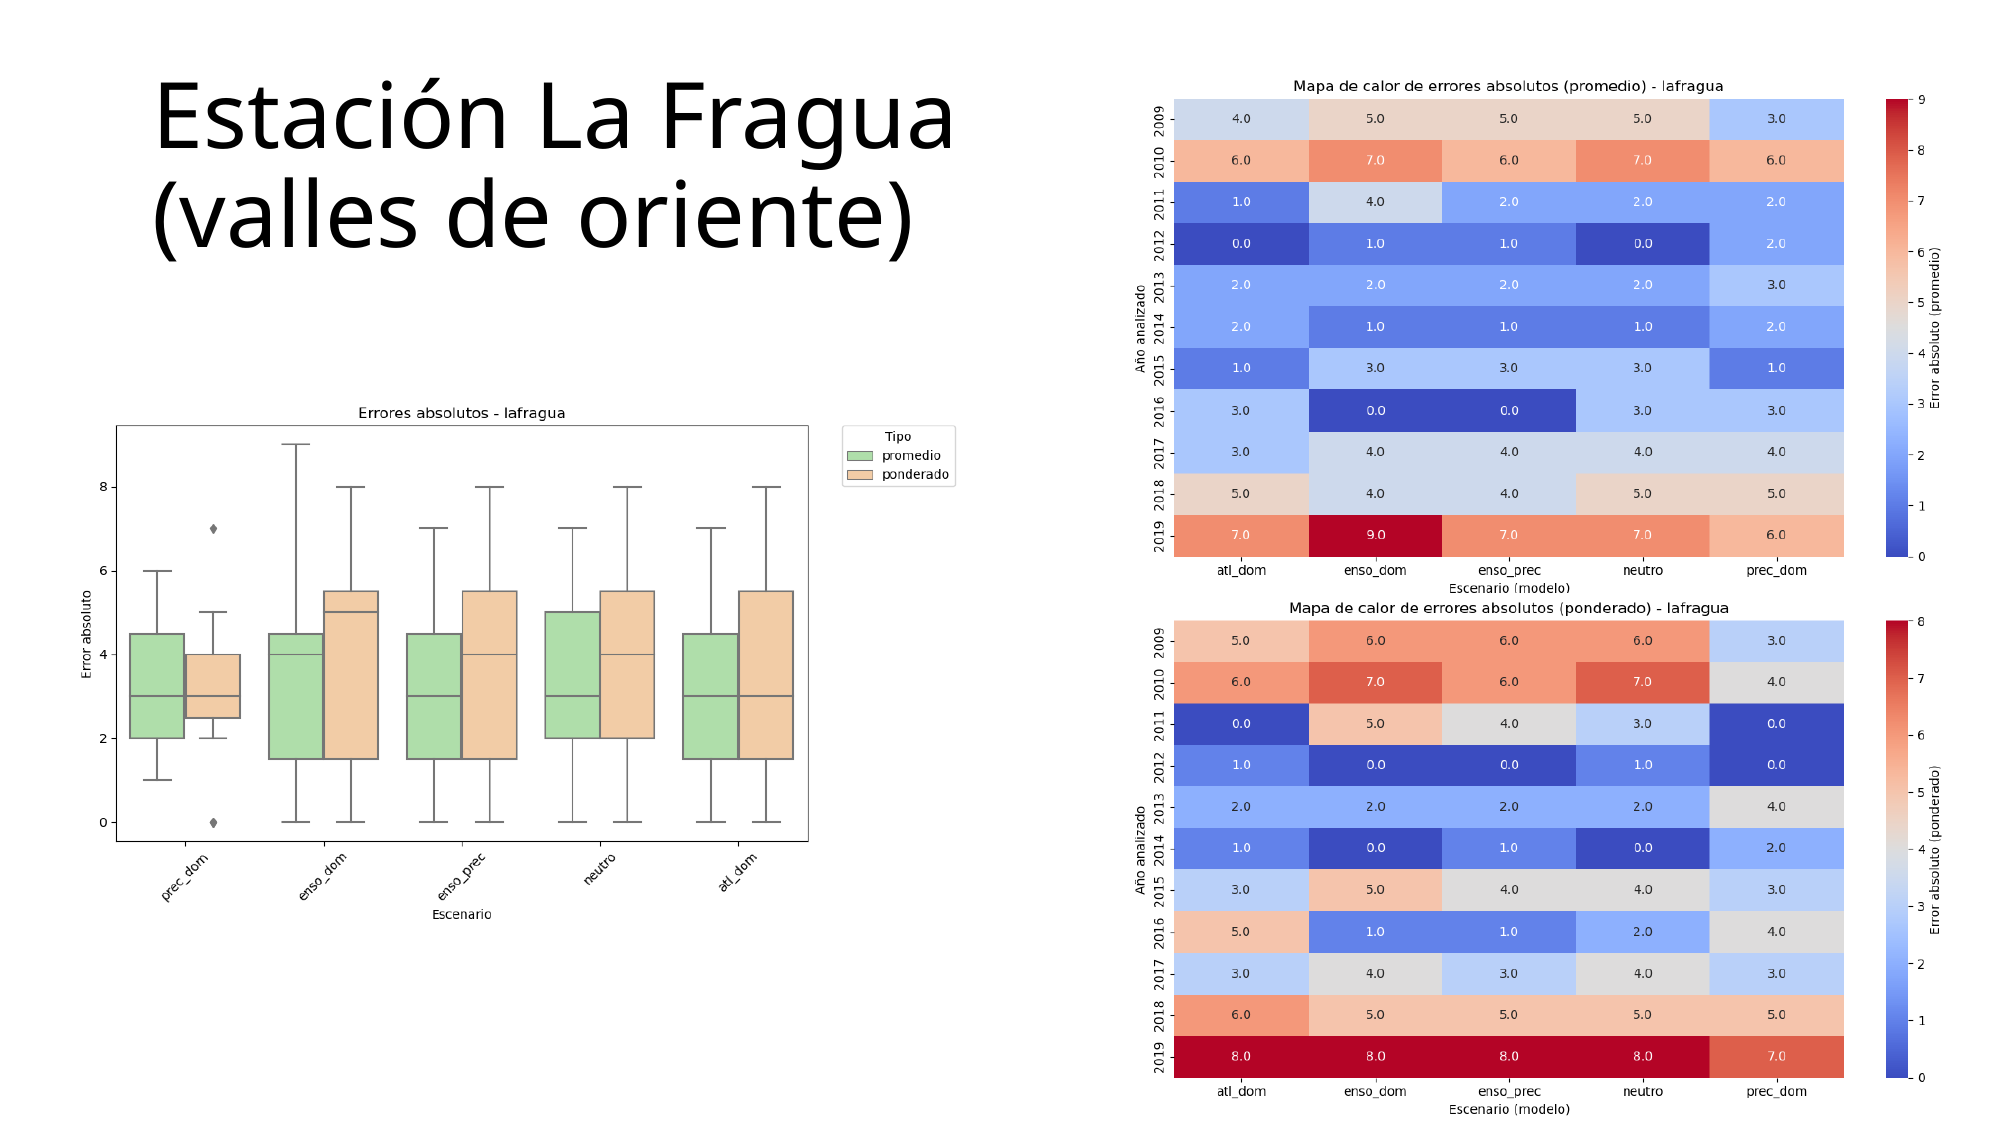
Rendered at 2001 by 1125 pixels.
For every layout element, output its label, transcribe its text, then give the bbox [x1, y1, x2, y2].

title Estación La Fragua (valles de oriente) [137, 59, 1863, 278]
picture [71, 397, 964, 930]
picture [1126, 71, 1951, 1125]
